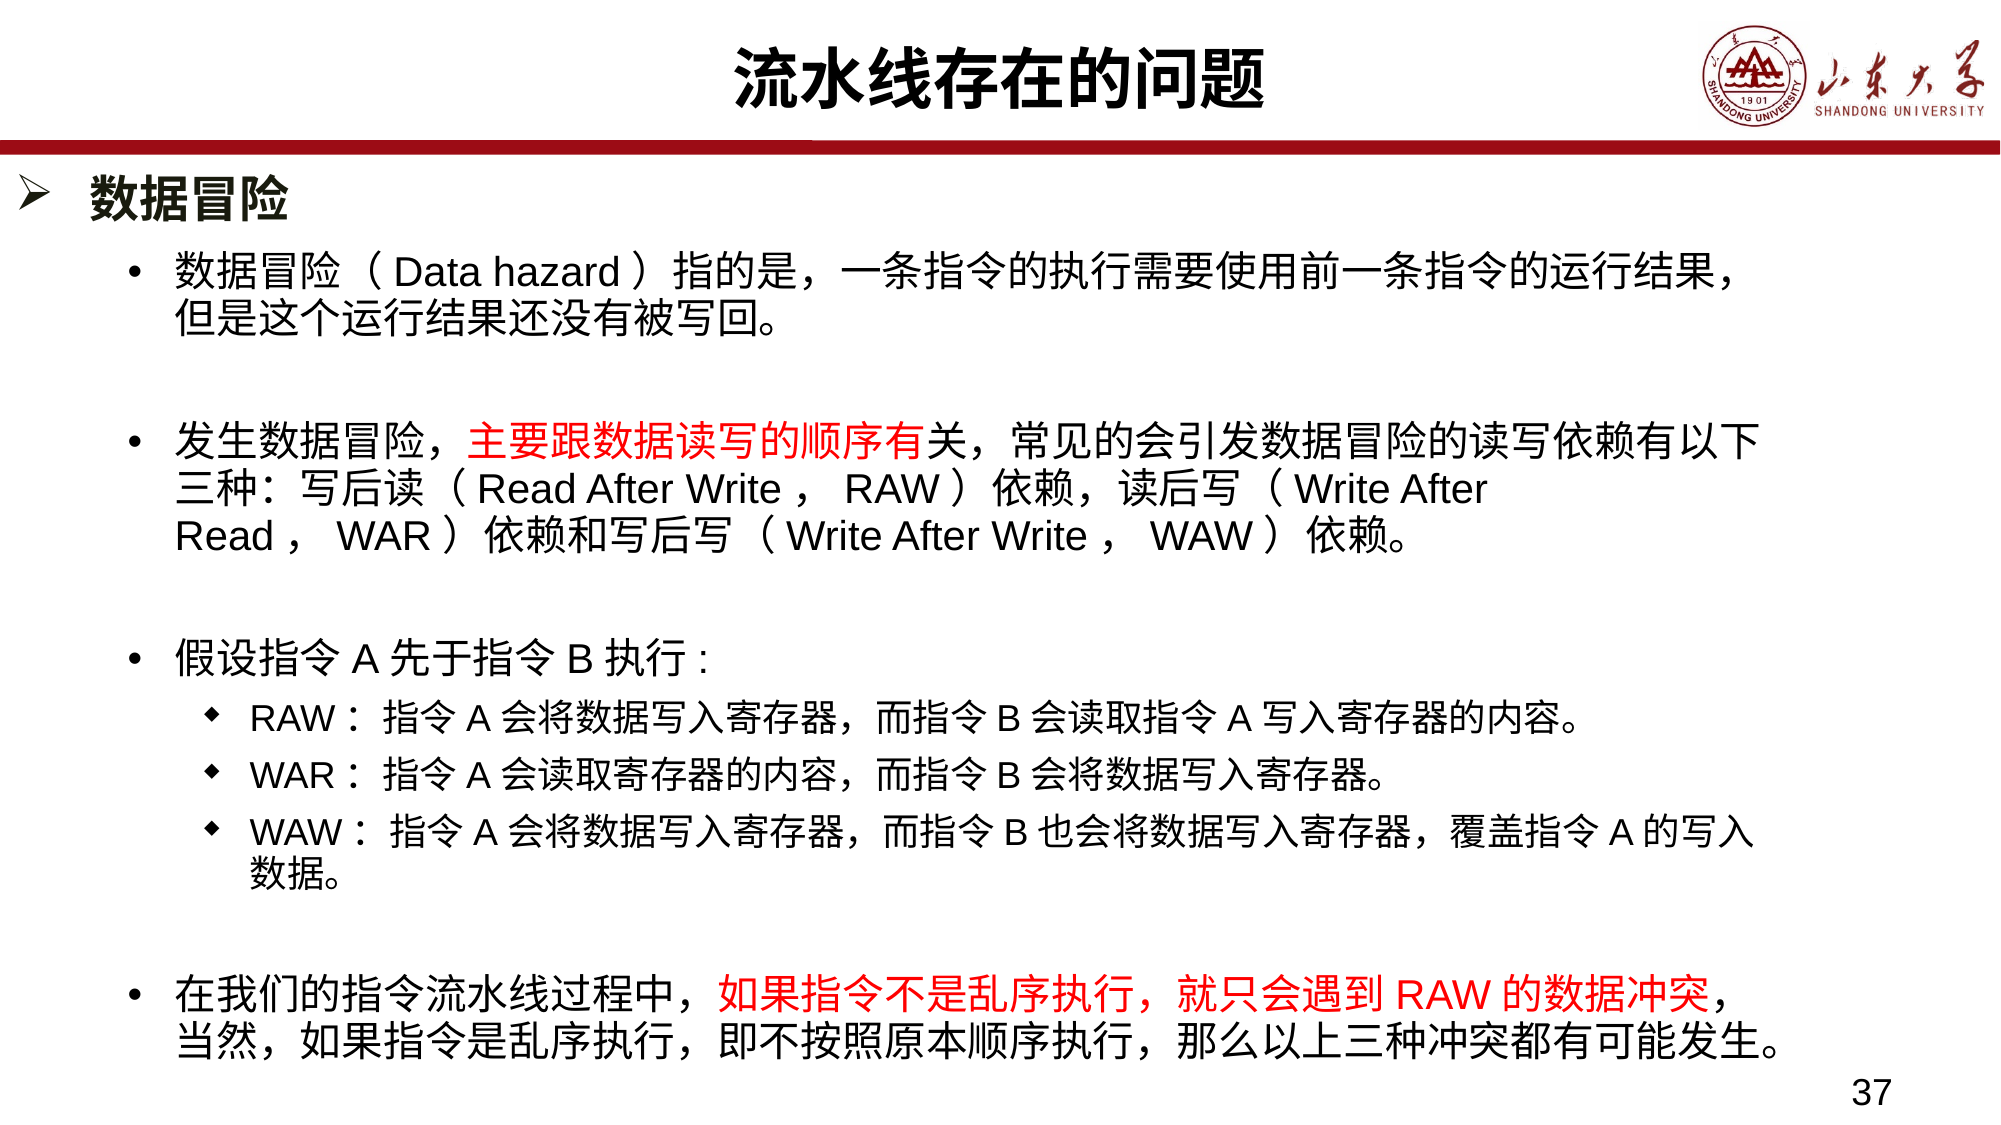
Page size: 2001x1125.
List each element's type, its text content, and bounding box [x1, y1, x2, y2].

slide_number 37 [1836, 1060, 2000, 1125]
list 数据冒险 [0, 164, 1928, 1047]
text_box 数据冒险（Data hazard）指的是，一条指令的执行需要使用前一条指令的运行结果，但是这个运行结果还没有被写回。 发生数据冒险，主要跟数据读写的顺序有关，常见的会引发数据冒险的读写依赖有以下三种：写后读（Read After Write，RAW）依赖，读后写（Write After Read，WAR）依赖和写后写（Write After Write，WAW）依赖。 假设指令A先于指令B执行: RAW：指令A会将数据写入寄存器，而指令B会读取指令A写入寄存器的内容。 WAR：指令A会读取寄存器的内容，而指令B会将数据写入寄存器。 WAW：指令A会将数据写入寄存器，而指令B也会将数据写入寄存器，覆盖指令A的写入数据。 在我们的指令流水线过程中，如果指令不是乱序执行，就只会遇到RAW的数据冲突，当然，如果指令是乱序执行，即不按照原本顺序执行，那么以上三种冲突都有可能发生。 [26, 241, 1805, 1125]
picture [1698, 21, 1810, 39]
title 流水线存在的问题 [0, 39, 2000, 152]
